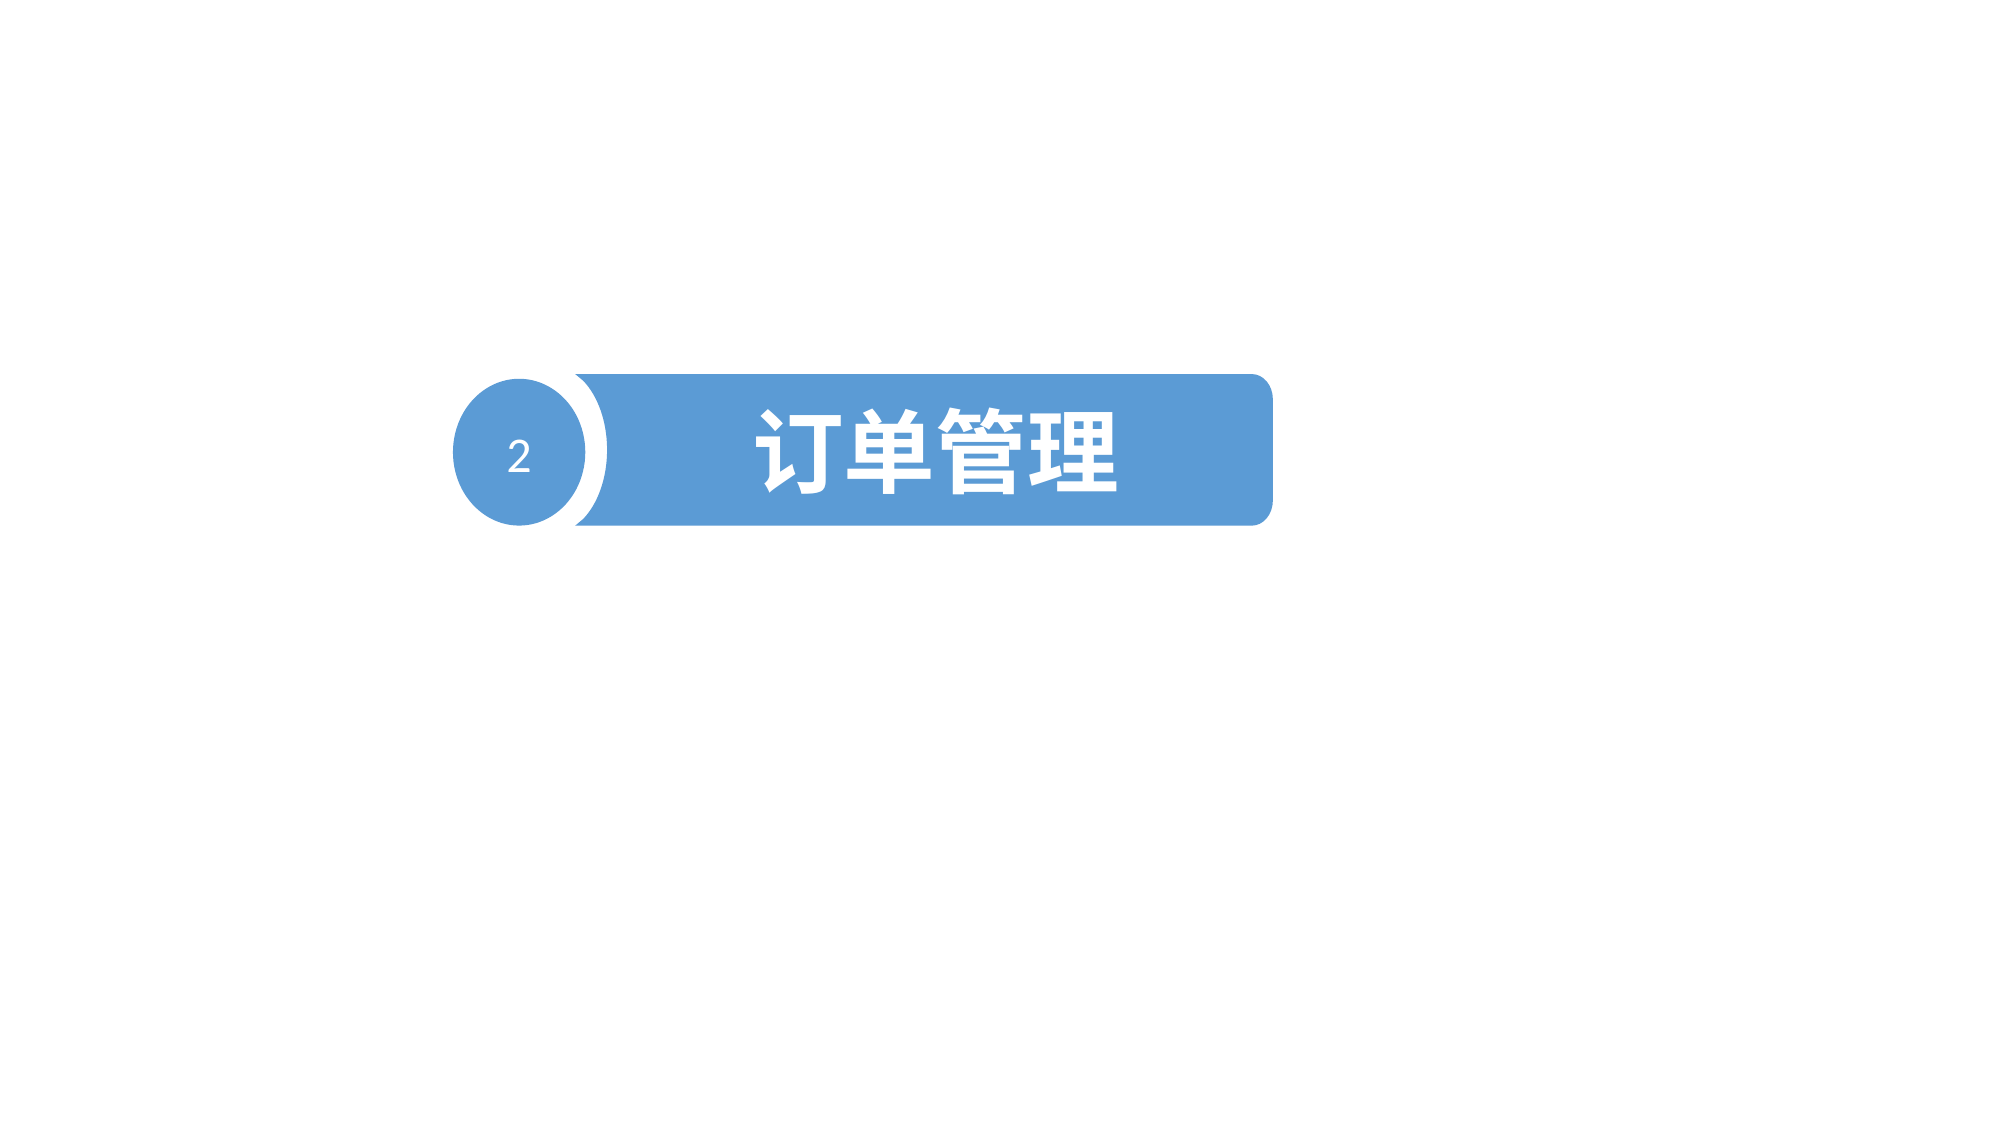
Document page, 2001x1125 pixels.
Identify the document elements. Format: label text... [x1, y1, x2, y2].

text_box 2 [452, 378, 586, 526]
text_box 订单管理 [575, 374, 1273, 526]
